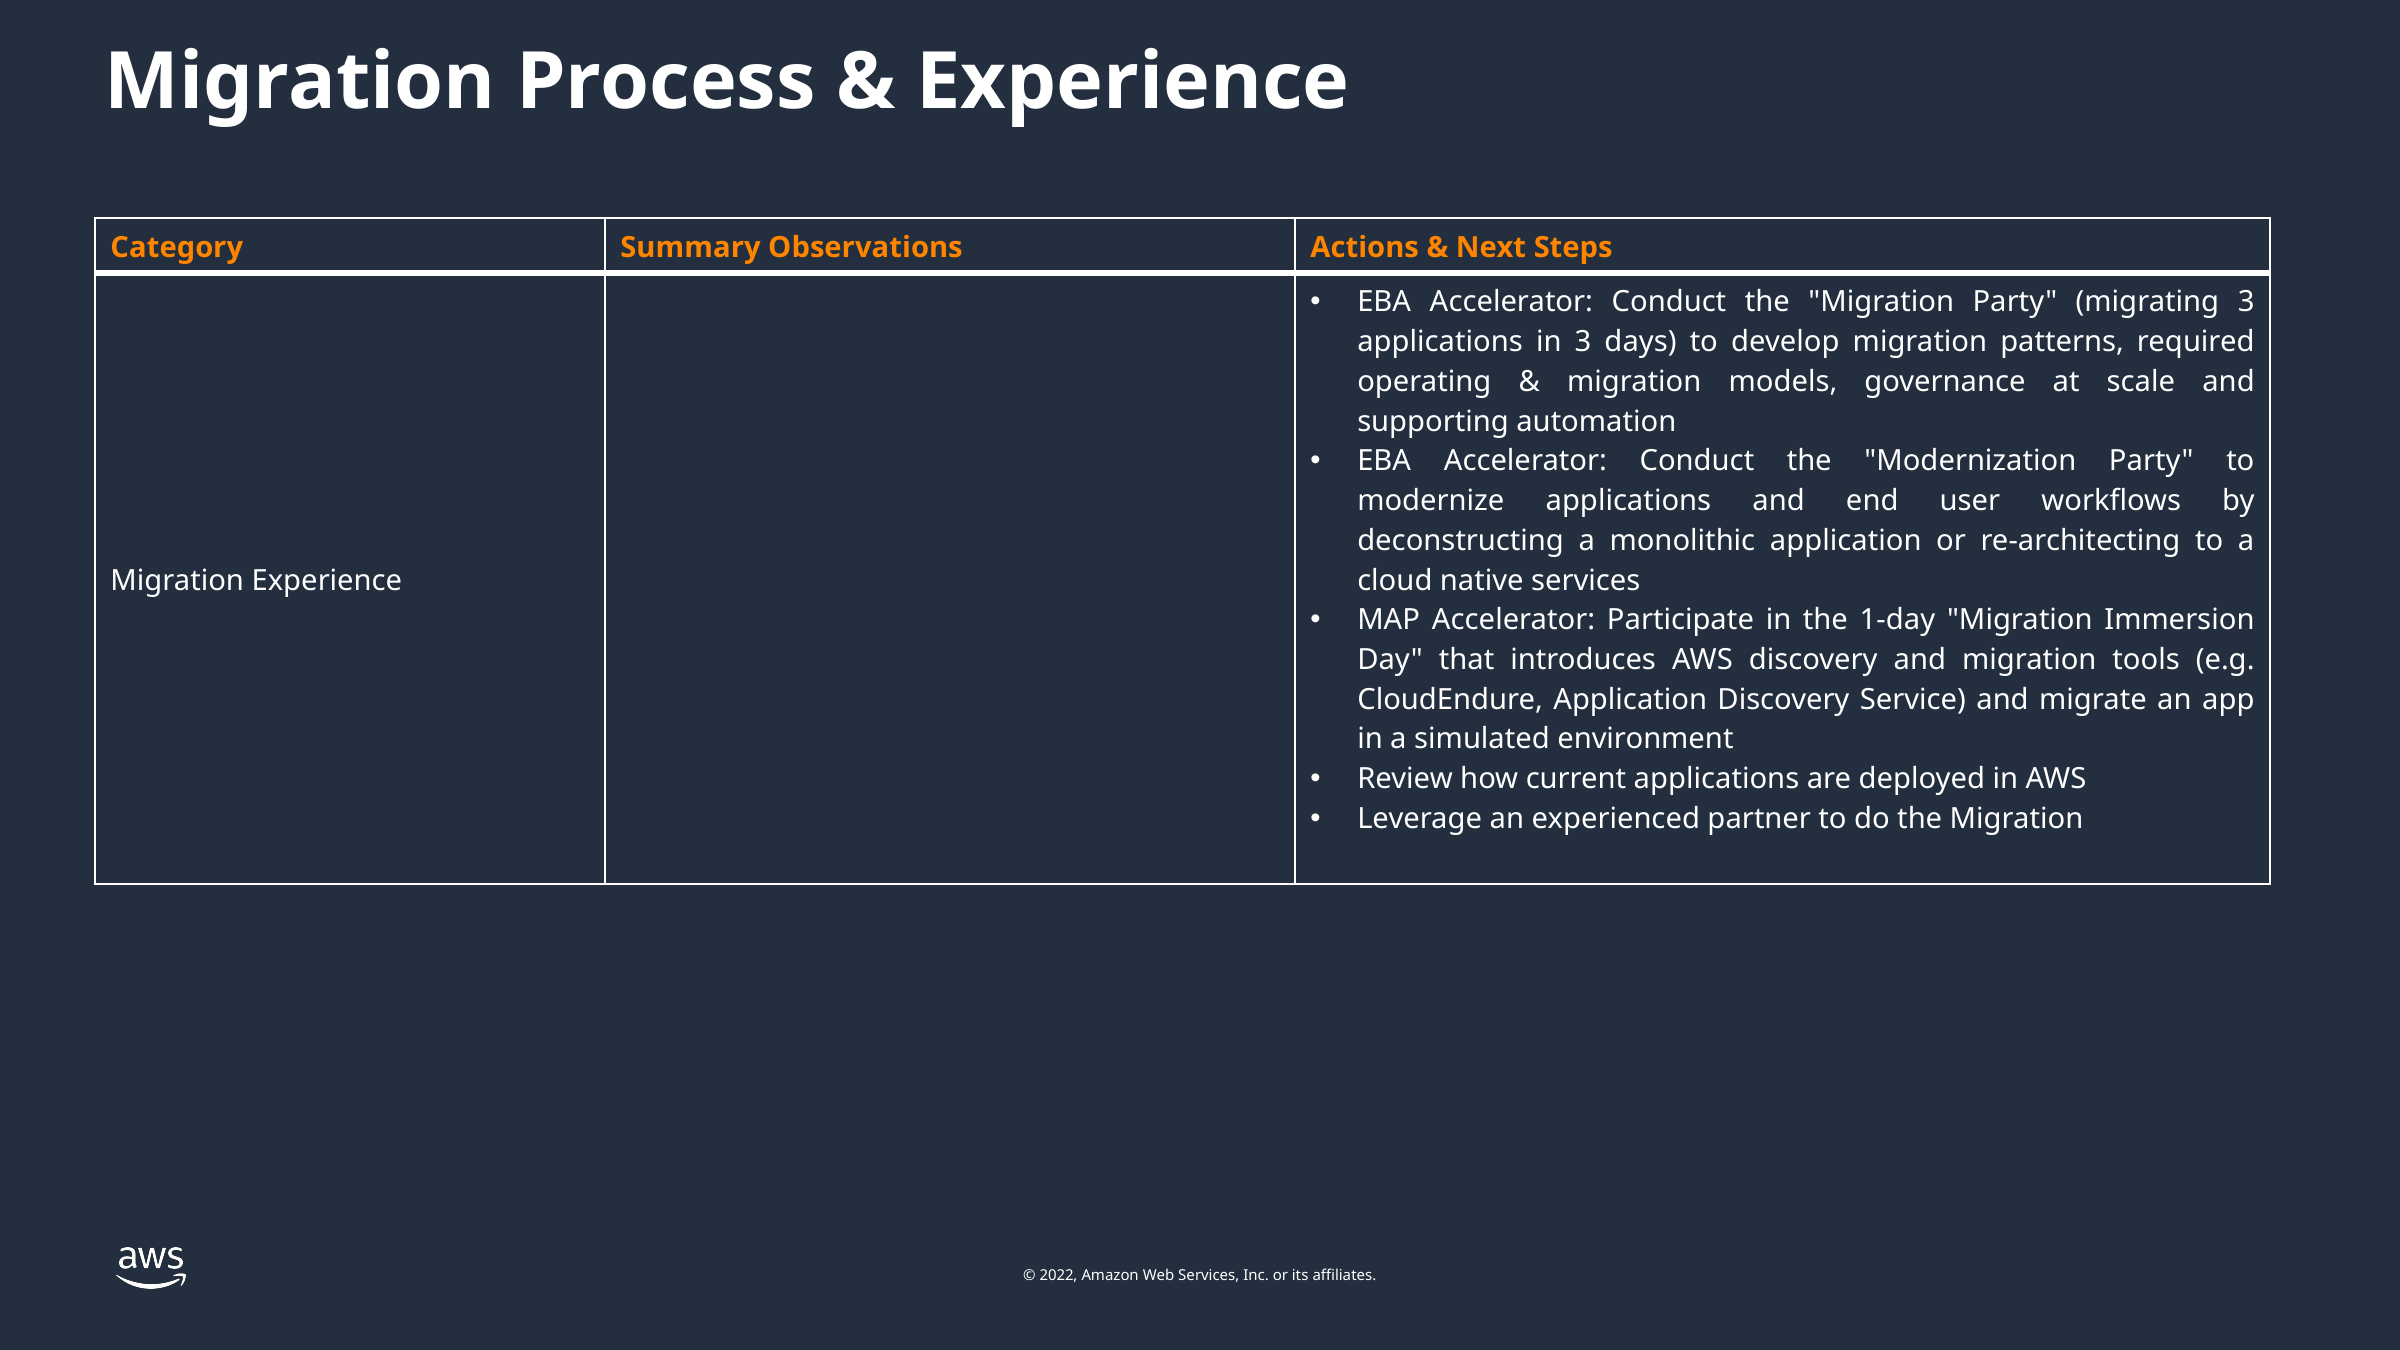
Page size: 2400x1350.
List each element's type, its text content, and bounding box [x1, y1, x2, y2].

table_cell [606, 276, 1294, 883]
table_cell Migration Experience [96, 276, 604, 883]
table_cell EBA Accelerator: Conduct the "Migration Party" (migrating 3 applications in 3 days) to develop migration patterns, required operating & migration models, governance at scale and supporting automation EBA Accelerator: Conduct the "Modernization Party" to modernize applications and end user workflows by deconstructing a monolithic application or re-architecting to a cloud native services MAP Accelerator: Participate in the 1-day "Migration Immersion Day" that introduces AWS discovery and migration tools (e.g. CloudEndure, Application Discovery Service) and migrate an app in a simulated environment Review how current applications are deployed in AWS Leverage an experienced partner to do the Migration [1296, 276, 2269, 883]
table_header Summary Observations [606, 219, 1294, 270]
table_header Actions & Next Steps [1296, 219, 2269, 270]
table_header Category [96, 219, 604, 270]
text_box Migration Process & Experience [89, 21, 2153, 165]
picture [116, 1247, 186, 1289]
